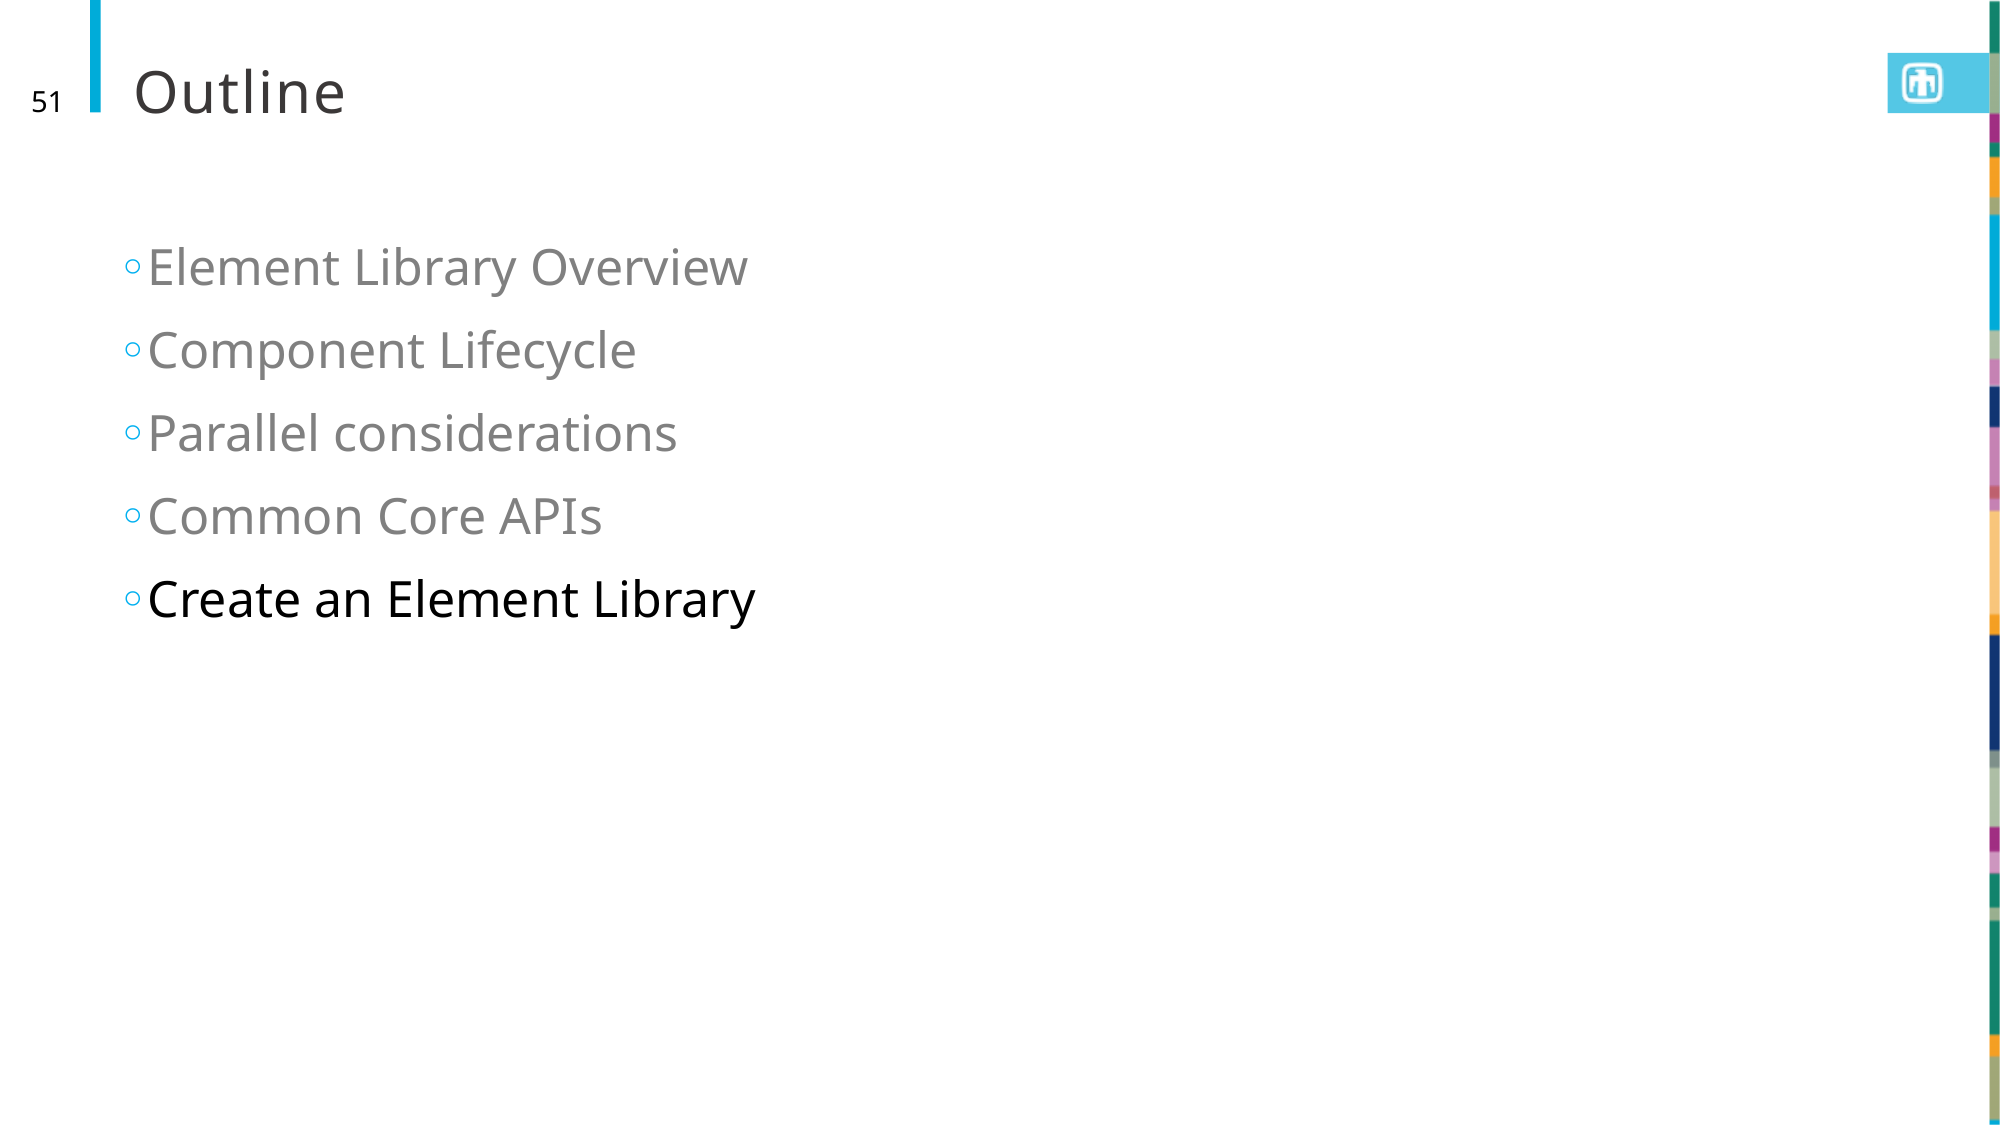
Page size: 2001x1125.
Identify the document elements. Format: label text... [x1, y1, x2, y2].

slide_number 51 [10, 73, 80, 133]
picture [1901, 62, 1944, 104]
list Element Library Overview Component Lifecycle Parallel considerations Common Core APIs Create an Element Library [118, 234, 1889, 1000]
picture [1990, 1, 1999, 215]
title Outline [118, 39, 1769, 133]
picture [1990, 330, 1999, 1120]
